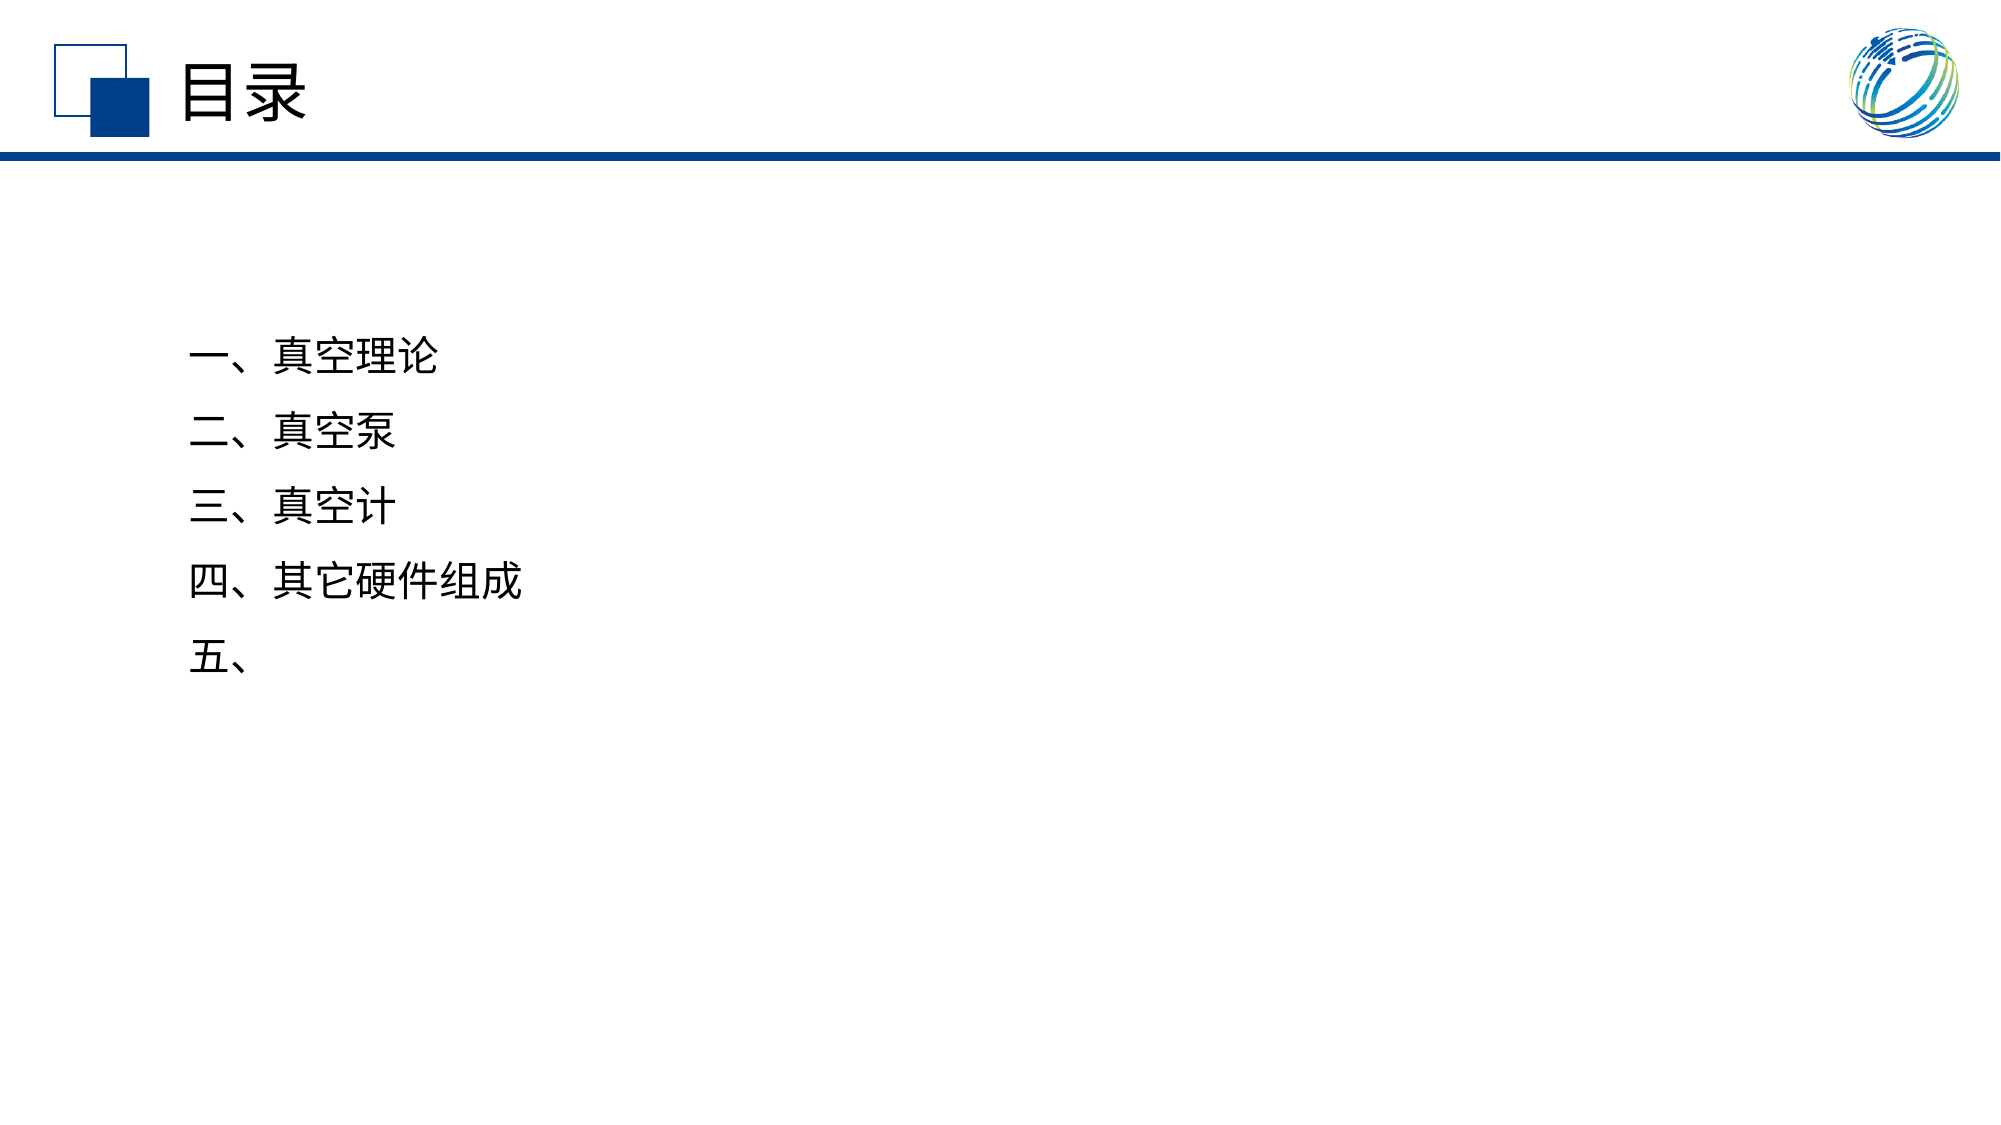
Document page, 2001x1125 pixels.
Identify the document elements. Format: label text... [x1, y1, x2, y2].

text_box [54, 45, 150, 137]
picture [1845, 24, 1963, 142]
text_box 目录 [160, 42, 1211, 138]
text_box 一、真空理论 二、真空泵 三、真空计 四、其它硬件组成 五、 [174, 297, 1843, 762]
